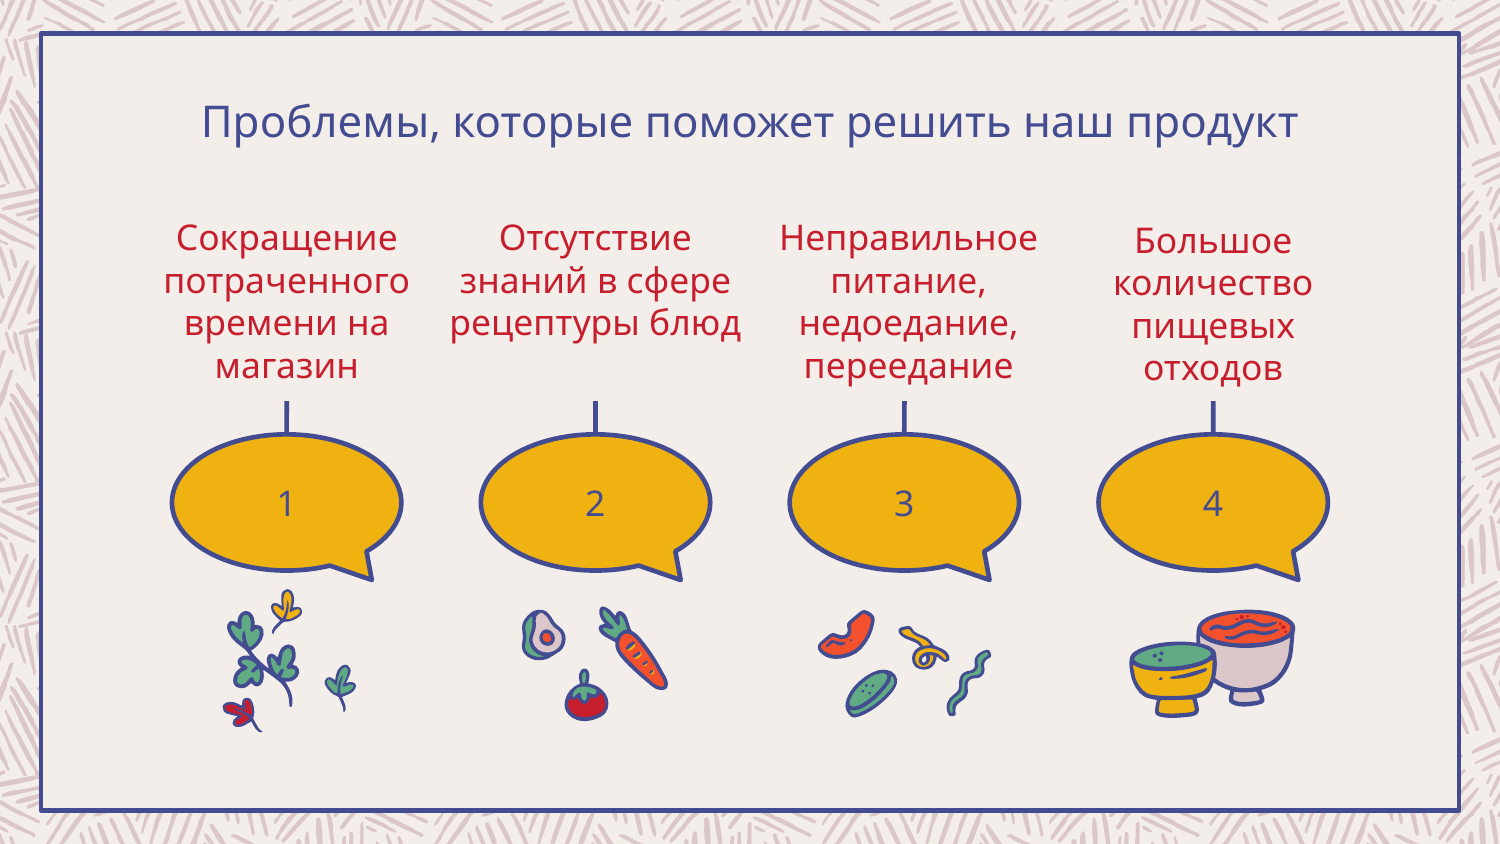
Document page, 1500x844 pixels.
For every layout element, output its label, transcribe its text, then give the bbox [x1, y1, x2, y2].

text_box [1128, 609, 1298, 719]
title Проблемы, которые поможет решить наш продукт [118, 72, 1382, 167]
text_box 2 [480, 434, 711, 580]
text_box Отсутствие знаний в сфере рецептуры блюд [446, 200, 750, 266]
text_box 3 [789, 434, 1020, 580]
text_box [216, 585, 357, 743]
text_box 4 [1098, 434, 1328, 580]
text_box Неправильное питание, недоедание, переедание [750, 200, 1068, 266]
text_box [520, 606, 671, 722]
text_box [816, 609, 992, 718]
text_box 1 [171, 434, 402, 580]
text_box Сокращение потраченного времени на магазин [128, 200, 446, 266]
text_box Большое количество пищевых отходов [1071, 202, 1356, 269]
picture [0, 0, 1500, 844]
